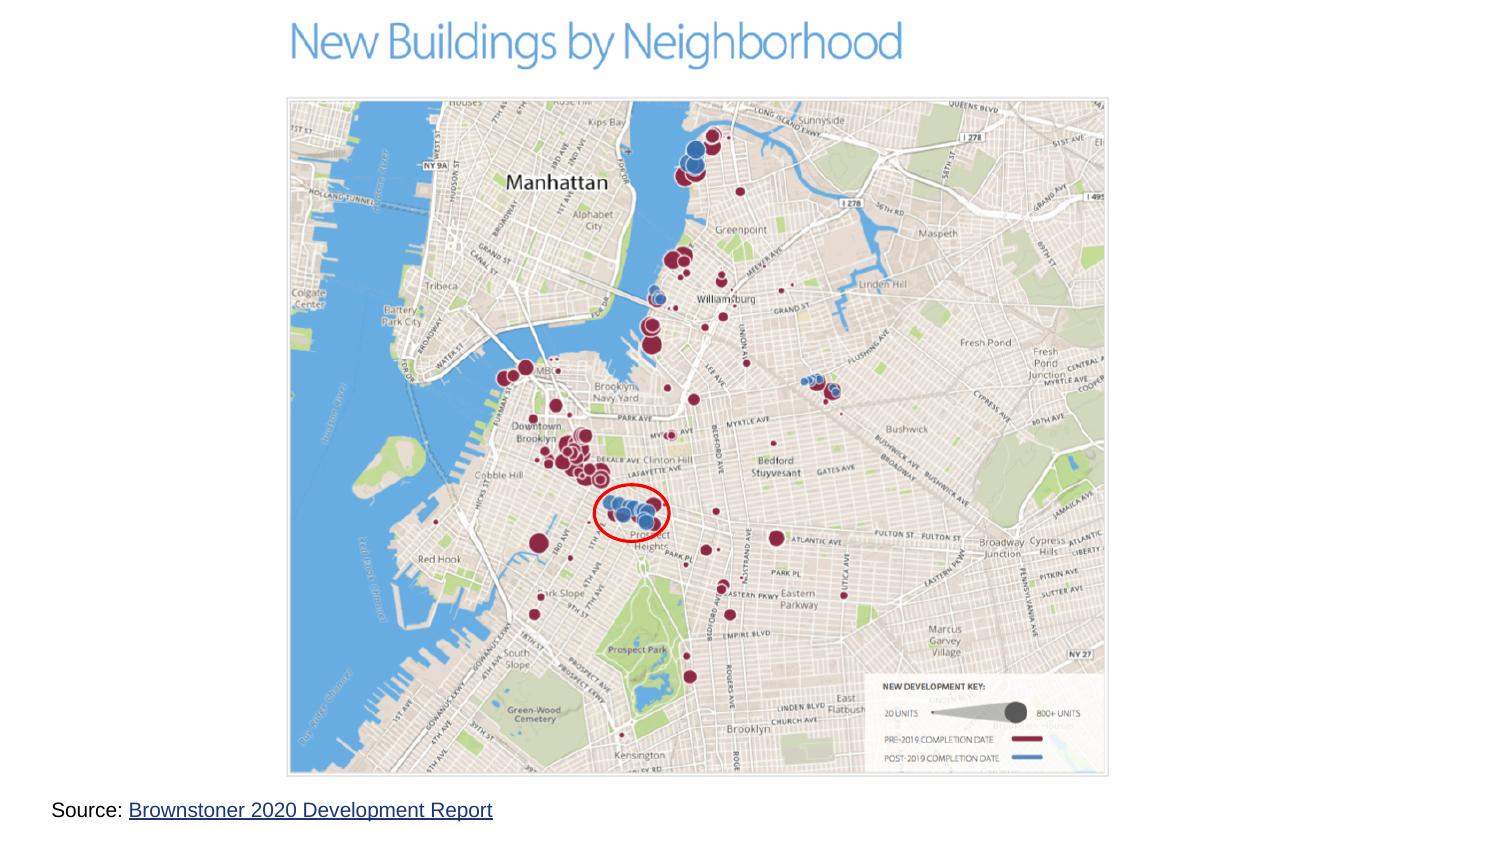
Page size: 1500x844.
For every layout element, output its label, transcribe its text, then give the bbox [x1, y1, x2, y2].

picture [273, 7, 1120, 782]
text_box Source: Brownstoner 2020 Development Report [36, 781, 725, 844]
